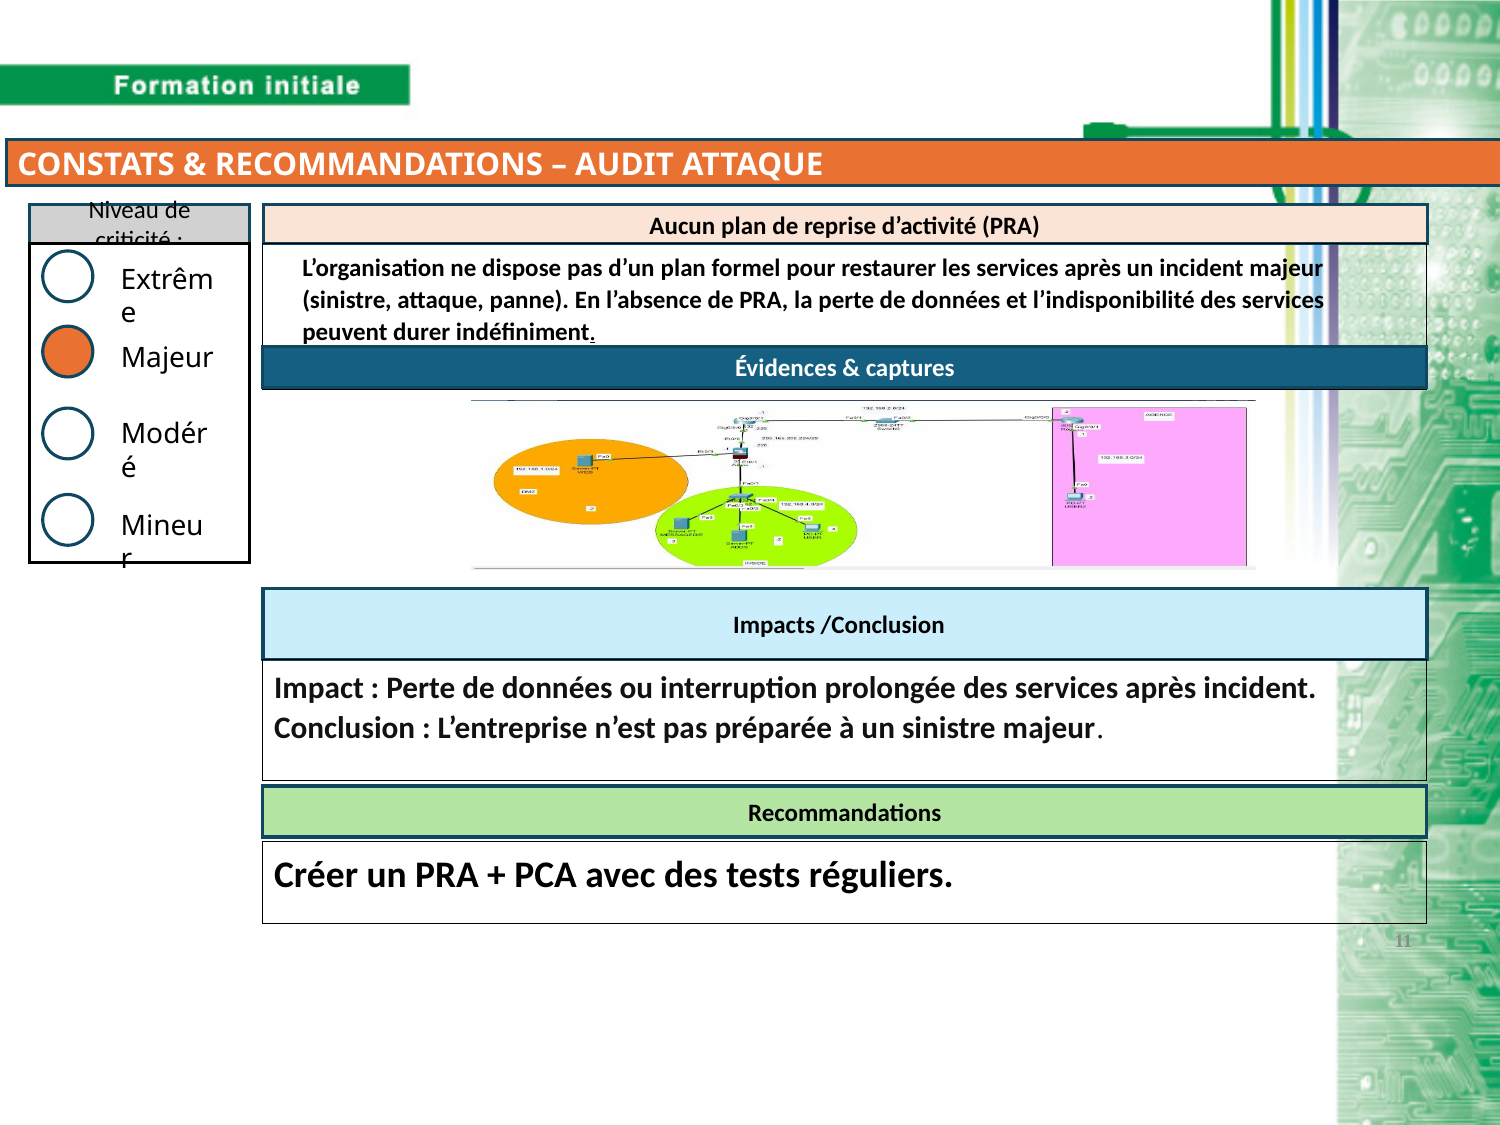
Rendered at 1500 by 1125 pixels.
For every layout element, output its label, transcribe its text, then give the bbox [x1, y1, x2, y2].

text_box Niveau de criticité : [28, 203, 251, 242]
text_box [28, 242, 251, 564]
slide_number 11 [1089, 929, 1427, 975]
picture [0, 0, 1500, 1125]
text_box Créer un PRA + PCA avec des tests réguliers. [262, 841, 1427, 924]
text_box Impact : Perte de données ou interruption prolongée des services après incident. Conclusion : L’entreprise n’est pas préparée à un sinistre majeur. [262, 659, 1427, 781]
text_box Mineur [105, 499, 230, 582]
text_box CONSTATS & RECOMMANDATIONS – AUDIT ATTAQUE [5, 138, 1500, 187]
text_box Majeur [106, 336, 230, 381]
picture [1322, 0, 1500, 138]
text_box L’organisation ne dispose pas d’un plan formel pour restaurer les services après un incident majeur (sinistre, attaque, panne). En l’absence de PRA, la perte de données et l’indisponibilité des services peuvent durer indéfiniment. [262, 243, 1427, 345]
text_box [41, 249, 95, 304]
text_box Recommandations [261, 784, 1428, 839]
text_box [41, 324, 95, 379]
text_box Évidences & captures [261, 345, 1428, 389]
text_box [41, 406, 95, 461]
text_box Impacts /Conclusion [261, 587, 1429, 661]
text_box Aucun plan de reprise d’activité (PRA) [262, 203, 1429, 245]
text_box [41, 492, 95, 547]
text_box Modéré [106, 408, 230, 491]
text_box Extrême [105, 253, 230, 336]
